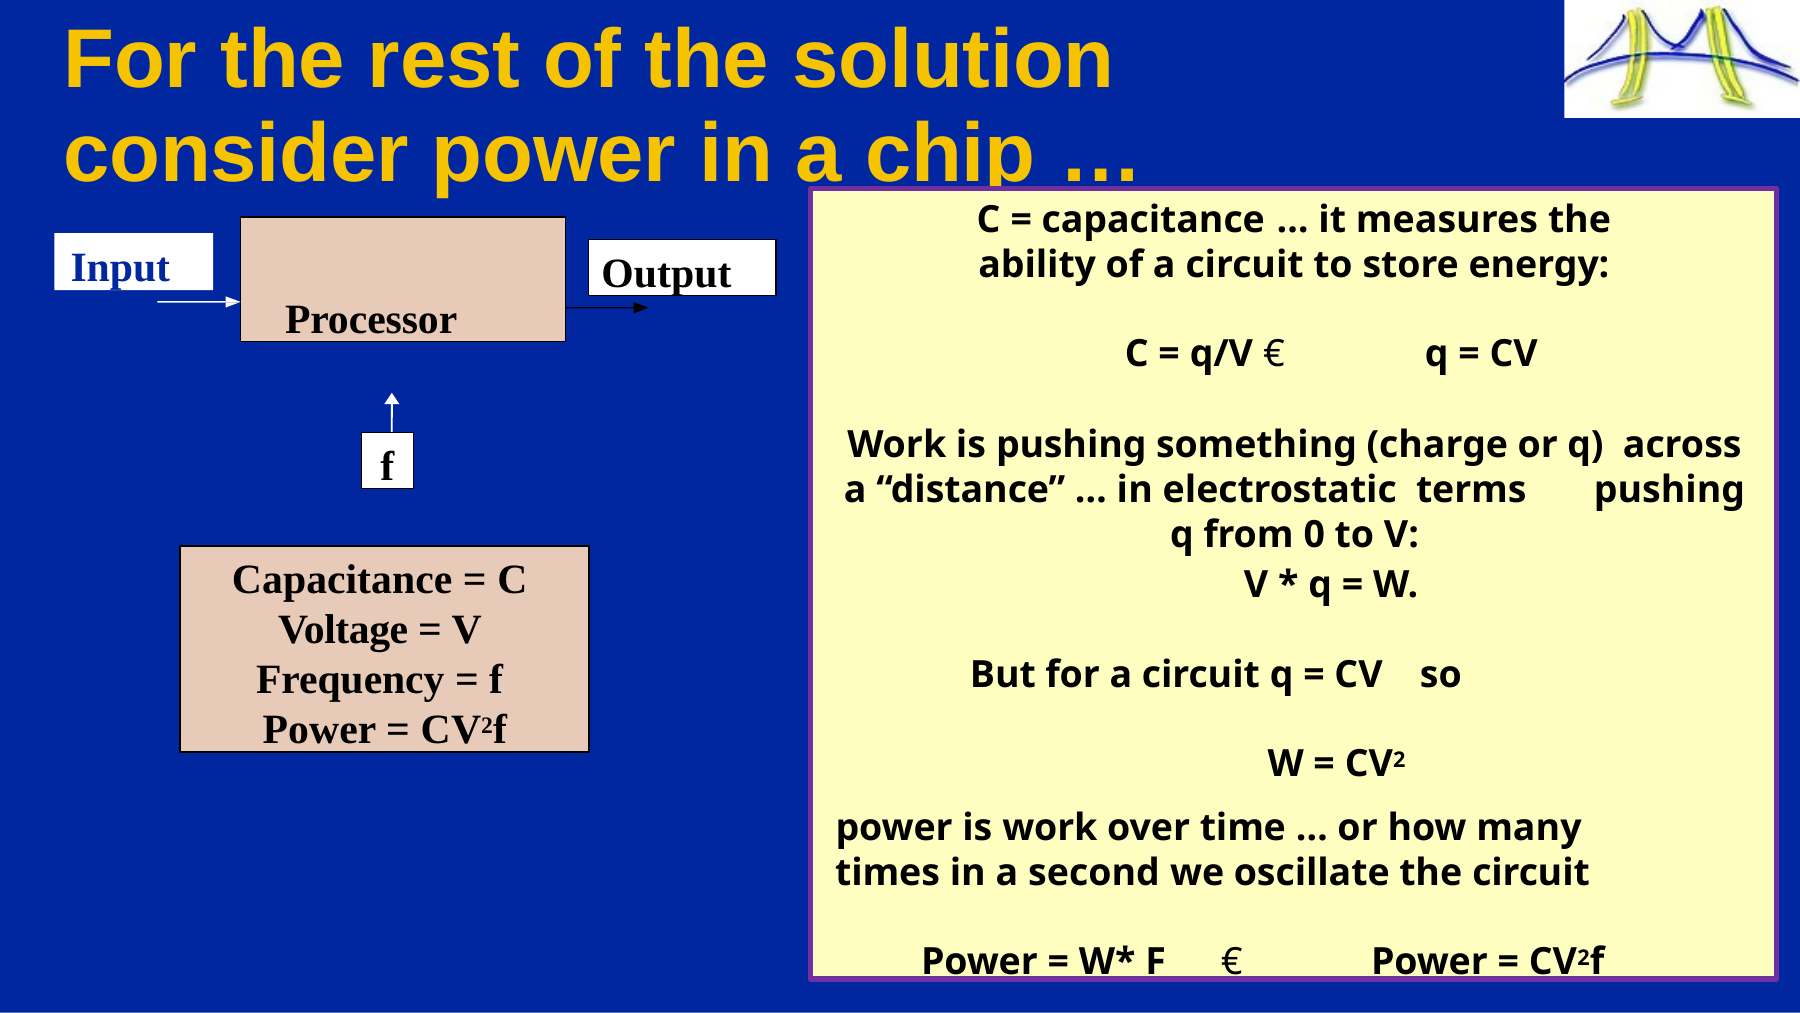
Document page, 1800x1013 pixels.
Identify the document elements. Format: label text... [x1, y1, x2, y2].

text_box [565, 302, 649, 314]
text_box Output [588, 239, 777, 296]
text_box [157, 296, 241, 308]
text_box Capacitance = C Voltage = V Frequency = f Power = CV2f [179, 545, 590, 752]
text_box Input [54, 233, 214, 291]
title For the rest of the solution consider power in a chip … [61, 9, 1366, 199]
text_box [807, 185, 1781, 982]
text_box f [361, 432, 414, 489]
text_box [1564, 0, 1800, 118]
text_box Processor [240, 217, 566, 342]
text_box [384, 392, 400, 432]
